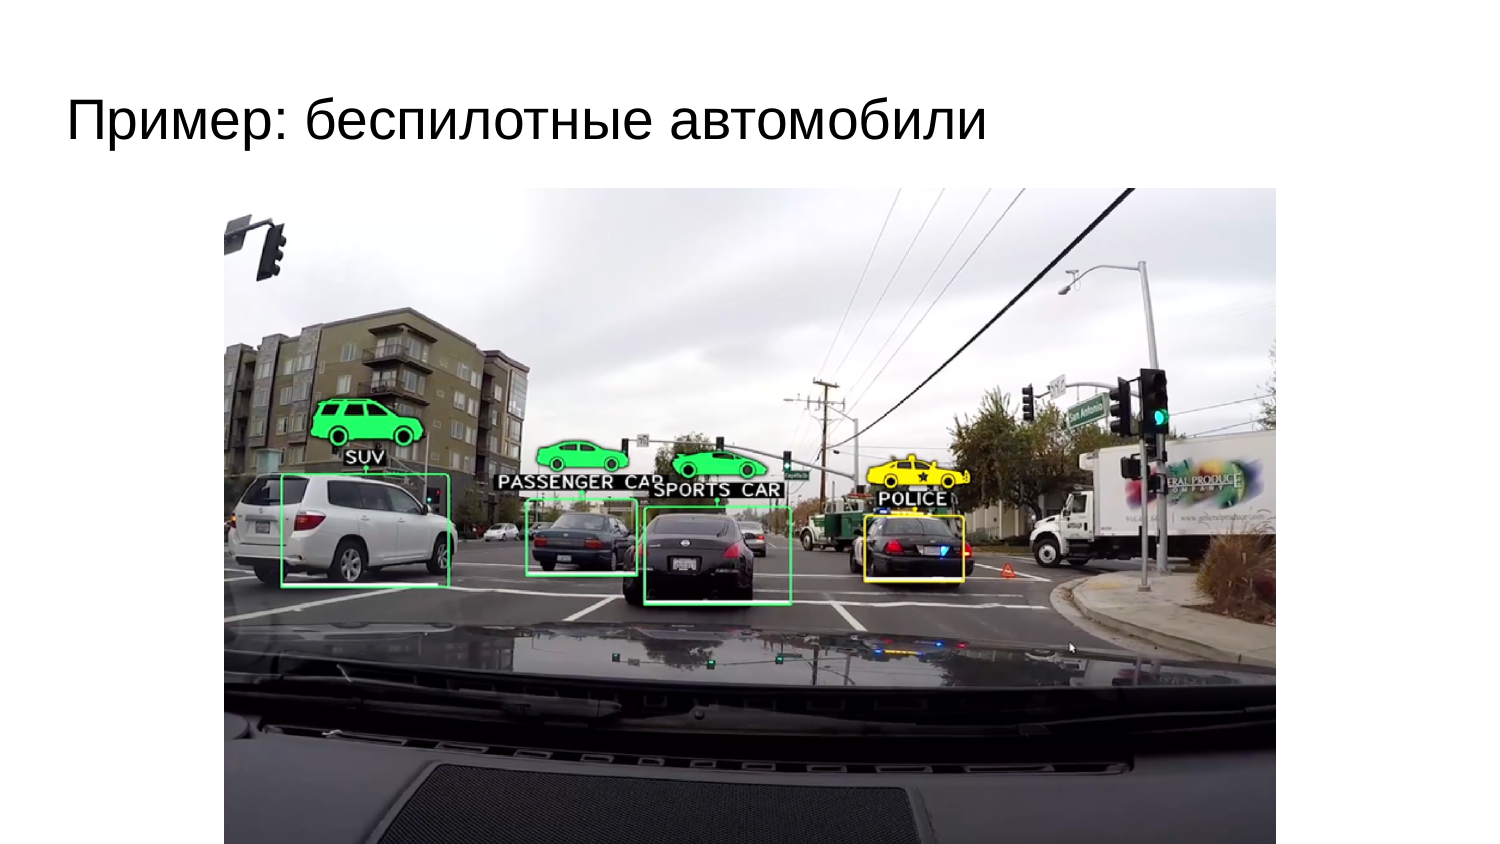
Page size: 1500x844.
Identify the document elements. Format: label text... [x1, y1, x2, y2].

title Пример: беспилотные автомобили [51, 72, 1449, 167]
picture [224, 188, 1276, 844]
